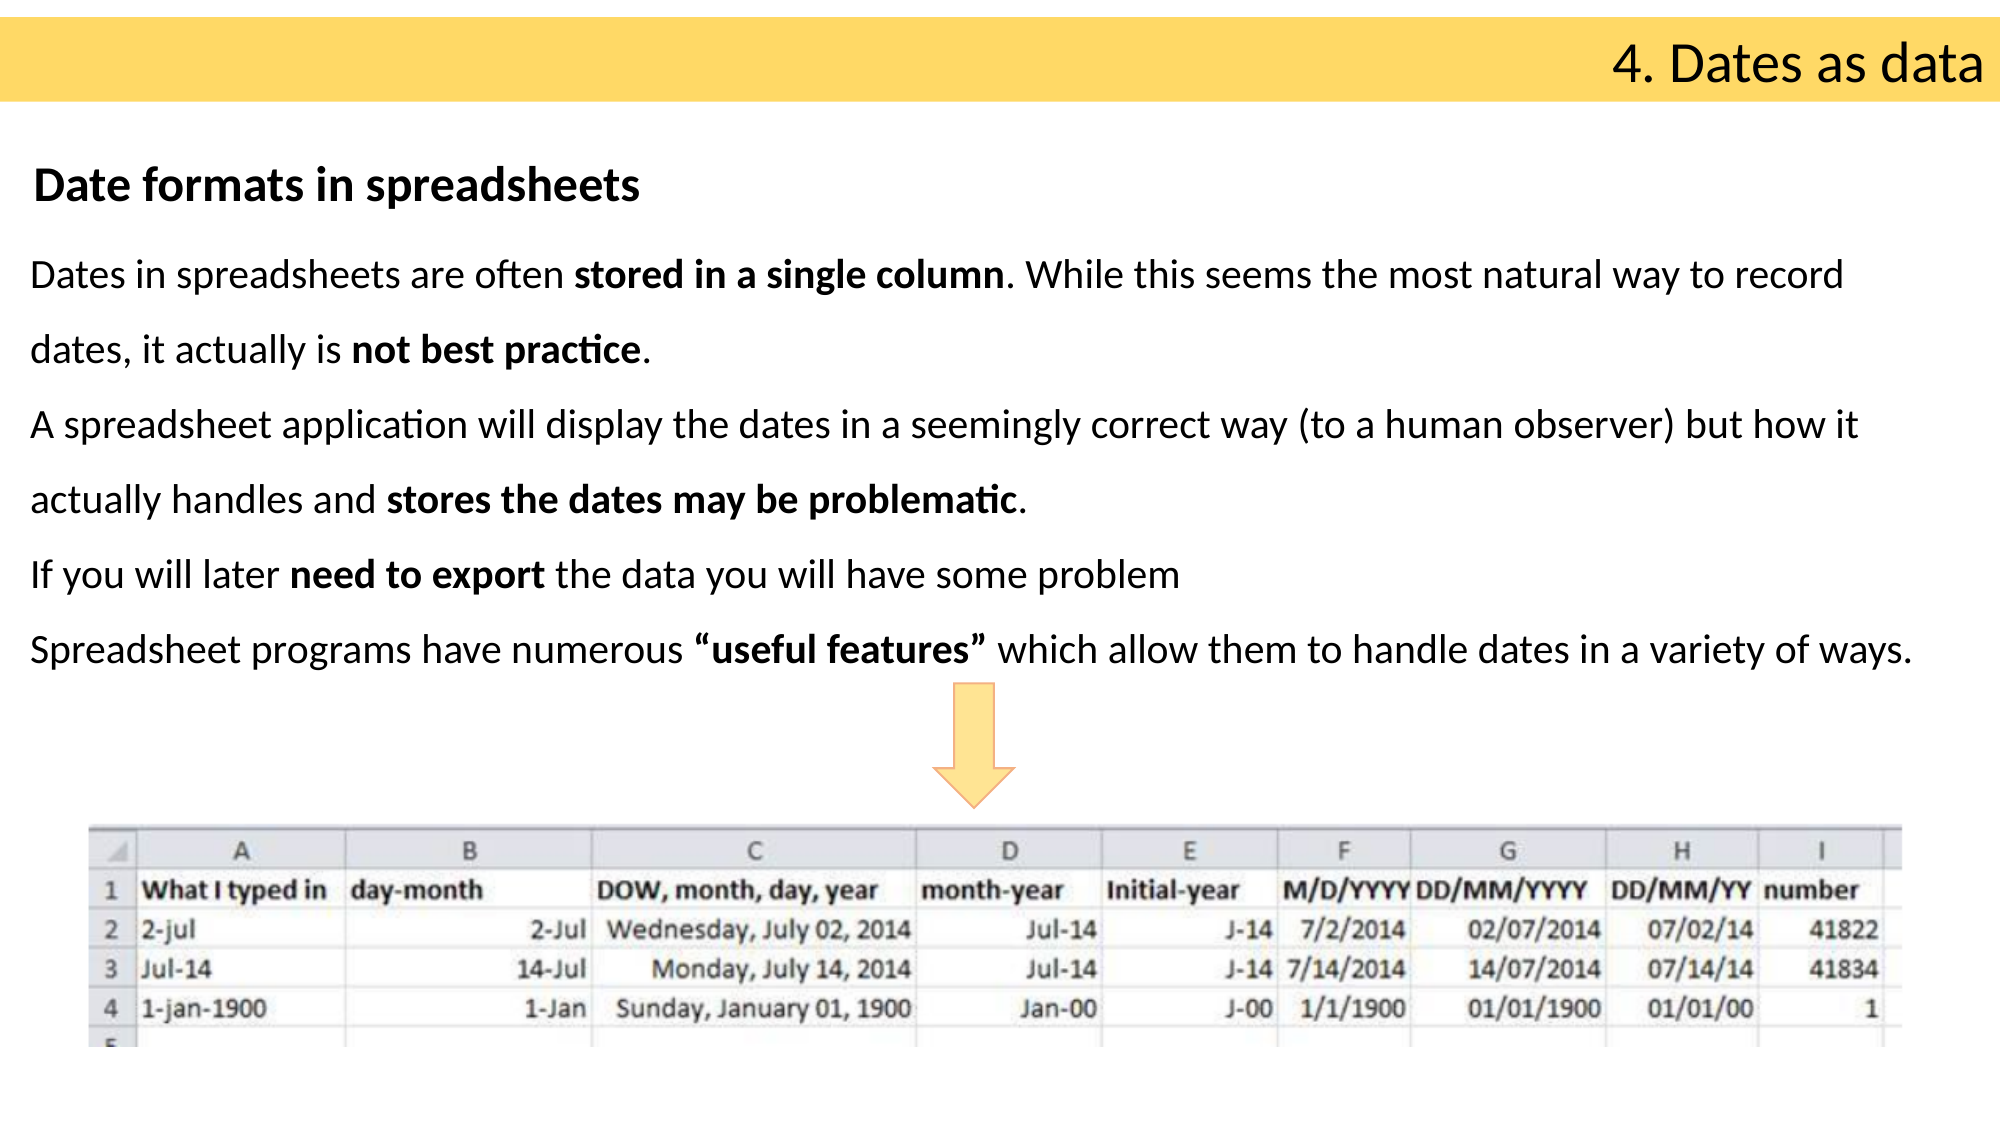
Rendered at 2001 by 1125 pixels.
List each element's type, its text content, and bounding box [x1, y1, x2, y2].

text_box Date formats in spreadsheets [18, 144, 656, 214]
text_box [931, 682, 1017, 807]
picture [67, 807, 1907, 1047]
text_box 4. Dates as data [0, 17, 2000, 102]
text_box Dates in spreadsheets are often stored in a single column. While this seems the most natural way to record dates, it actually is not best practice. A spreadsheet application will display the dates in a seemingly correct way (to a human observer) but how it actually handles and stores the dates may be problematic. If you will later need to export the data you will have some problem Spreadsheet programs have numerous “useful features” which allow them to handle dates in a variety of ways. [15, 214, 1959, 679]
